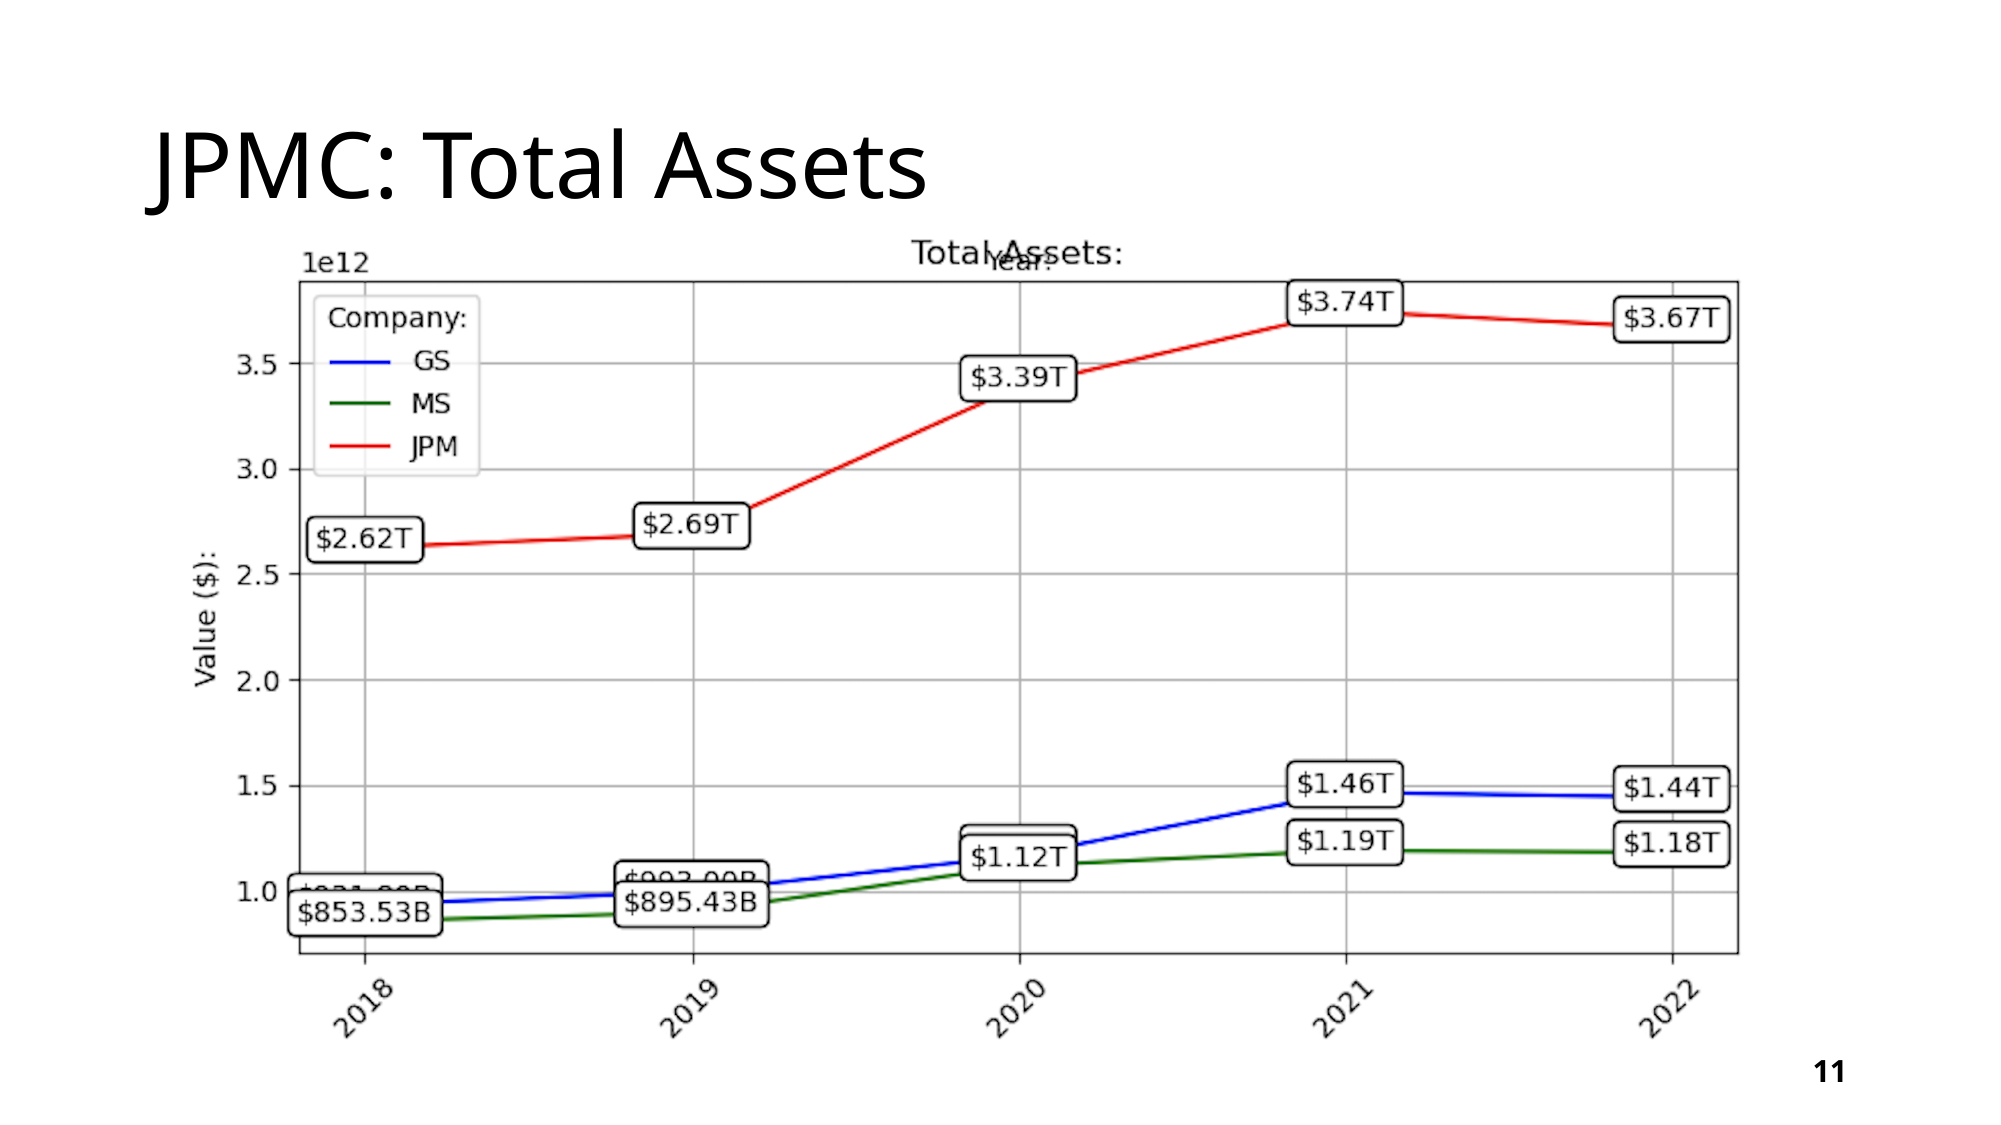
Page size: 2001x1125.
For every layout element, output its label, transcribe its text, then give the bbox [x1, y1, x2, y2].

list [169, 237, 1758, 1043]
slide_number 11 [1412, 1042, 1863, 1103]
title JPMC: Total Assets [137, 59, 1863, 278]
